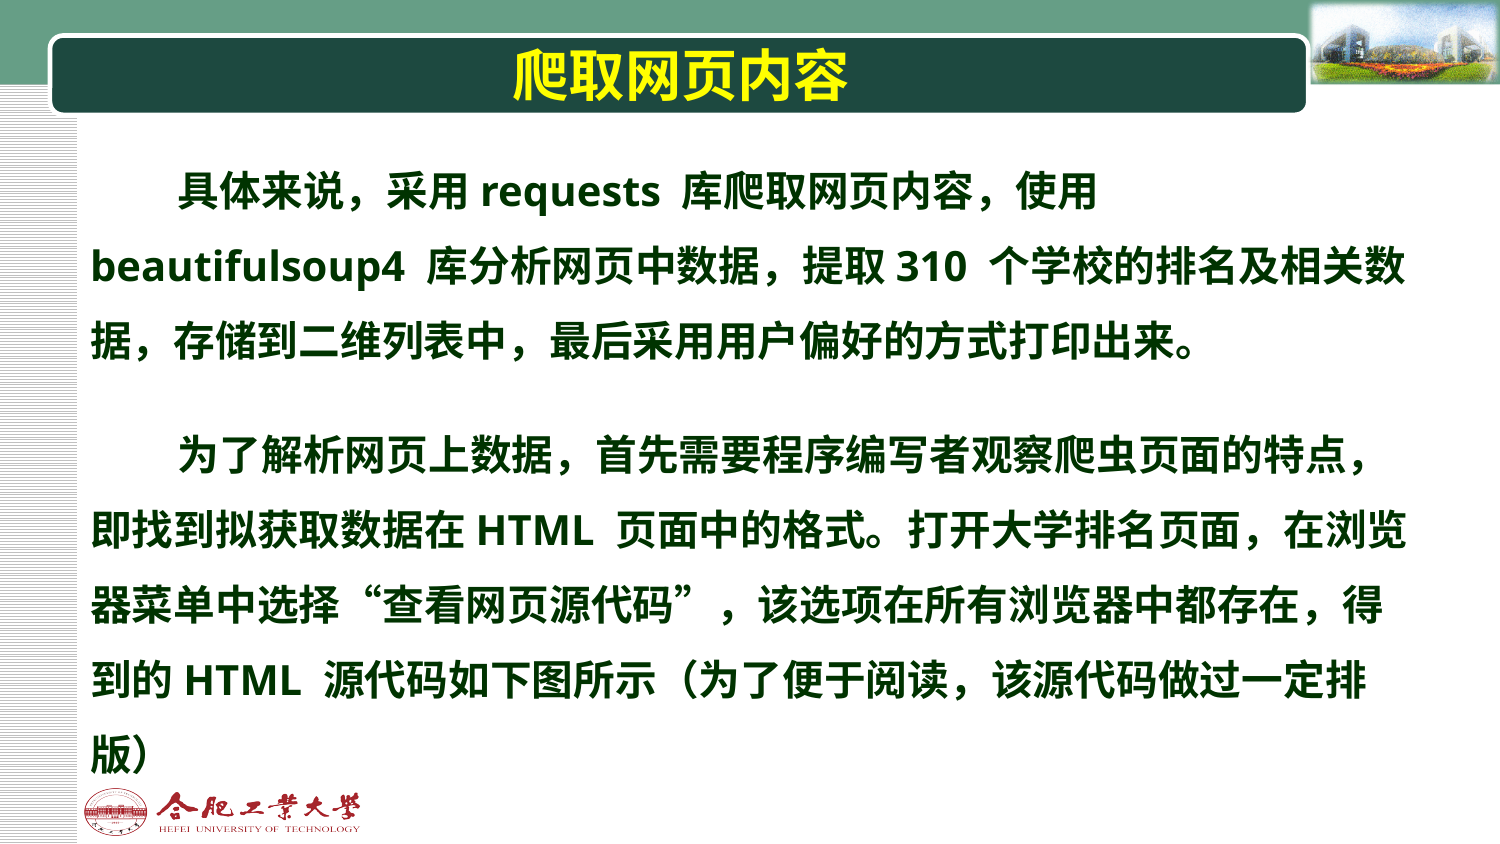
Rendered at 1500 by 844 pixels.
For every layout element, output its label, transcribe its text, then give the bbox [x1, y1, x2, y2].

title 爬取网页内容 [75, 39, 1288, 109]
picture [1313, 6, 1495, 79]
list 具体来说，采用requests 库爬取网页内容，使用beautifulsoup4 库分析网页中数据，提取310 个学校的排名及相关数据，存储到二维列表中，最后采用用户偏好的方式打印出来。 [75, 132, 1425, 396]
text_box 为了解析网页上数据，首先需要程序编写者观察爬虫页面的特点，即找到拟获取数据在HTML 页面中的格式。打开大学排名页面，在浏览器菜单中选择“查看网页源代码”，该选项在所有浏览器中都存在，得到的HTML 源代码如下图所示（为了便于阅读，该源代码做过一定排版） [74, 396, 1425, 787]
picture [78, 787, 372, 841]
